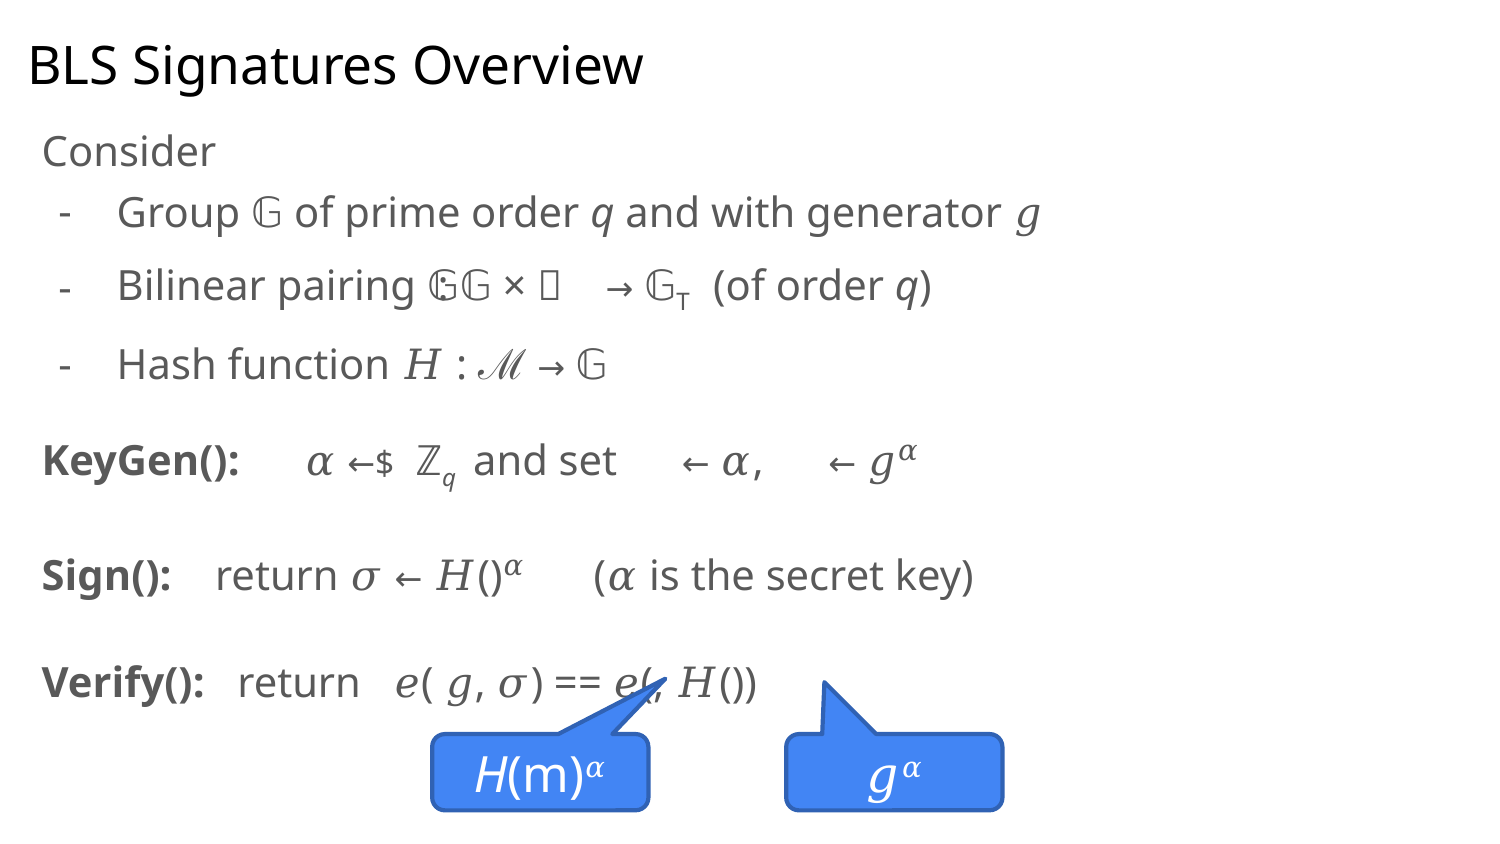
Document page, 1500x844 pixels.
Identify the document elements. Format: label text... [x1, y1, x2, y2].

title BLS Signatures Overview [12, 16, 1411, 111]
text_box H(m)𝛼 [430, 676, 668, 813]
text_box 𝑔𝛼 [784, 680, 1005, 813]
